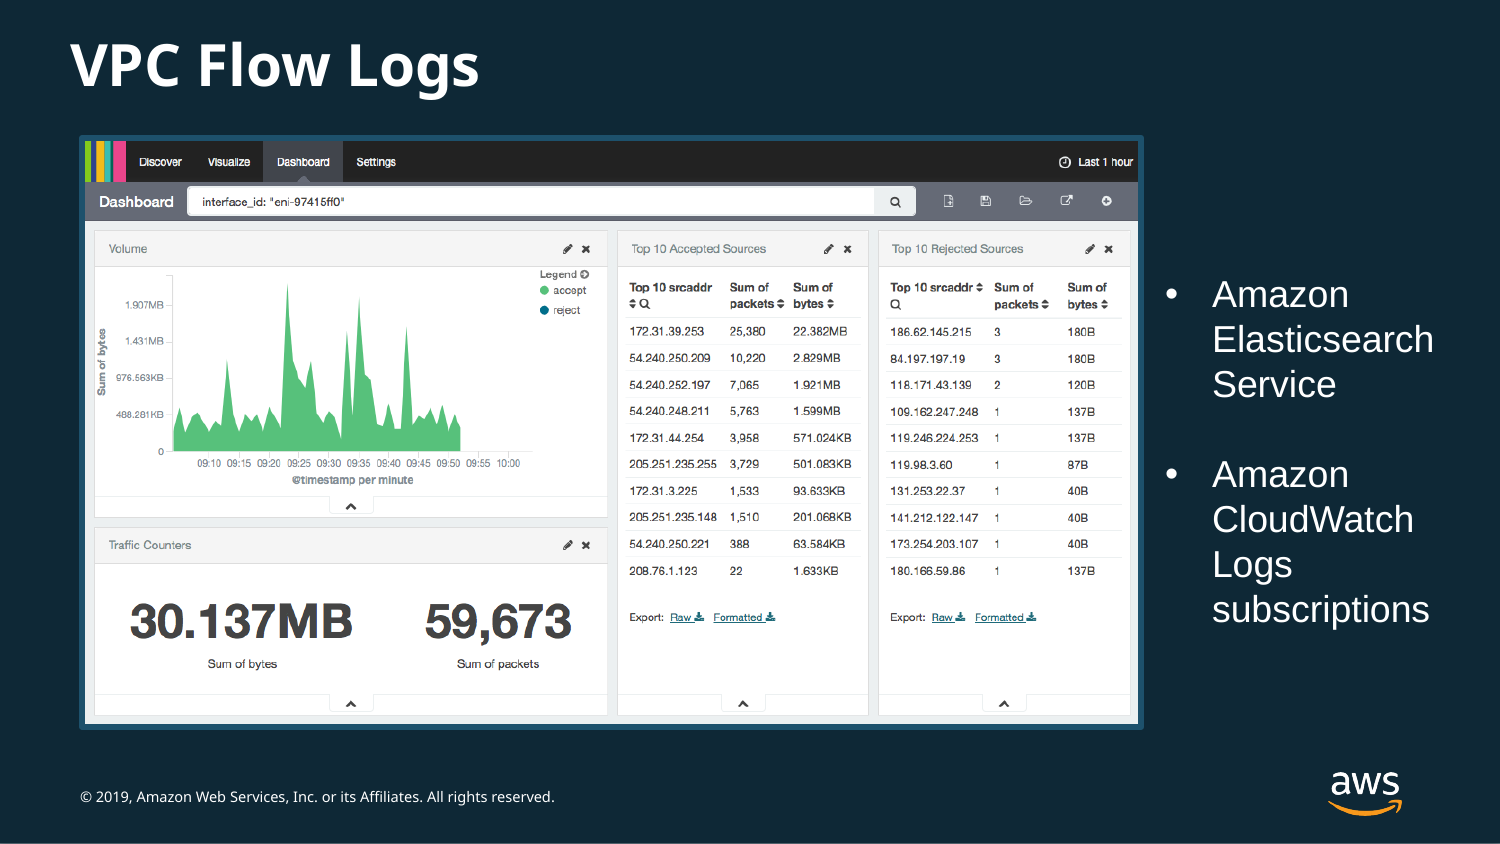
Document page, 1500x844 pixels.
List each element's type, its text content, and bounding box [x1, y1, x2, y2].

text_box Amazon Elasticsearch Service Amazon CloudWatch Logs subscriptions [1150, 263, 1463, 638]
picture [1328, 772, 1402, 816]
title VPC Flow Logs [55, 18, 1402, 109]
picture [84, 140, 1139, 724]
